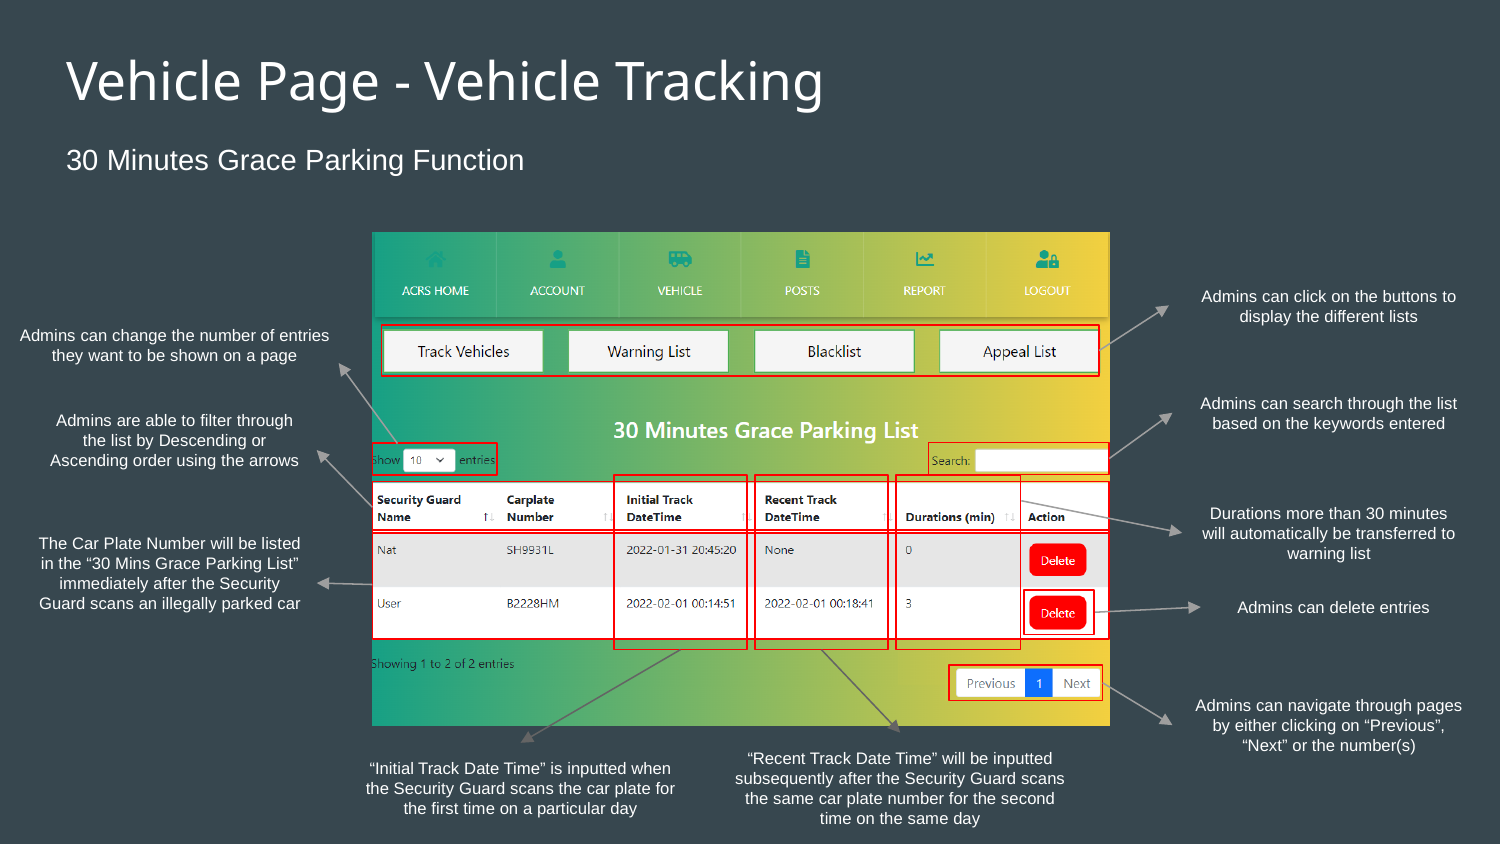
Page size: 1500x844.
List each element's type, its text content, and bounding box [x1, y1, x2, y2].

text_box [316, 450, 373, 508]
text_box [821, 649, 901, 733]
text_box Admins can navigate through pages by either clicking on “Previous”, “Next” or the number(s) [1172, 680, 1486, 771]
text_box Admins are able to filter through the list by Descending or Ascending order using the arrows [32, 395, 317, 505]
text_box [338, 362, 398, 444]
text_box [520, 649, 681, 743]
text_box Durations more than 30 minutes will automatically be transferred to warning list [1182, 487, 1476, 578]
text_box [1098, 305, 1170, 351]
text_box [1102, 682, 1173, 726]
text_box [1021, 500, 1183, 534]
text_box Admins can change the number of entries they want to be shown on a page [0, 309, 350, 400]
text_box Admins can delete entries [1200, 587, 1467, 627]
text_box 30 Minutes Grace Parking Function [51, 126, 549, 192]
text_box Admins can search through the list based on the keywords entered [1172, 377, 1486, 448]
title Vehicle Page - Vehicle Tracking [51, 32, 1449, 127]
text_box The Car Plate Number will be listed in the “30 Mins Grace Parking List” immediately after the Security Guard scans an illegally parked car [23, 518, 317, 648]
text_box “Initial Track Date Time” is inputted when the Security Guard scans the car plate for the first time on a particular day [342, 742, 699, 833]
picture [372, 231, 1110, 726]
text_box Admins can click on the buttons to display the different lists [1168, 270, 1490, 341]
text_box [1108, 412, 1173, 459]
text_box “Recent Track Date Time” will be inputted subsequently after the Security Guard scans the same car plate number for the second time on the same day [715, 734, 1086, 843]
